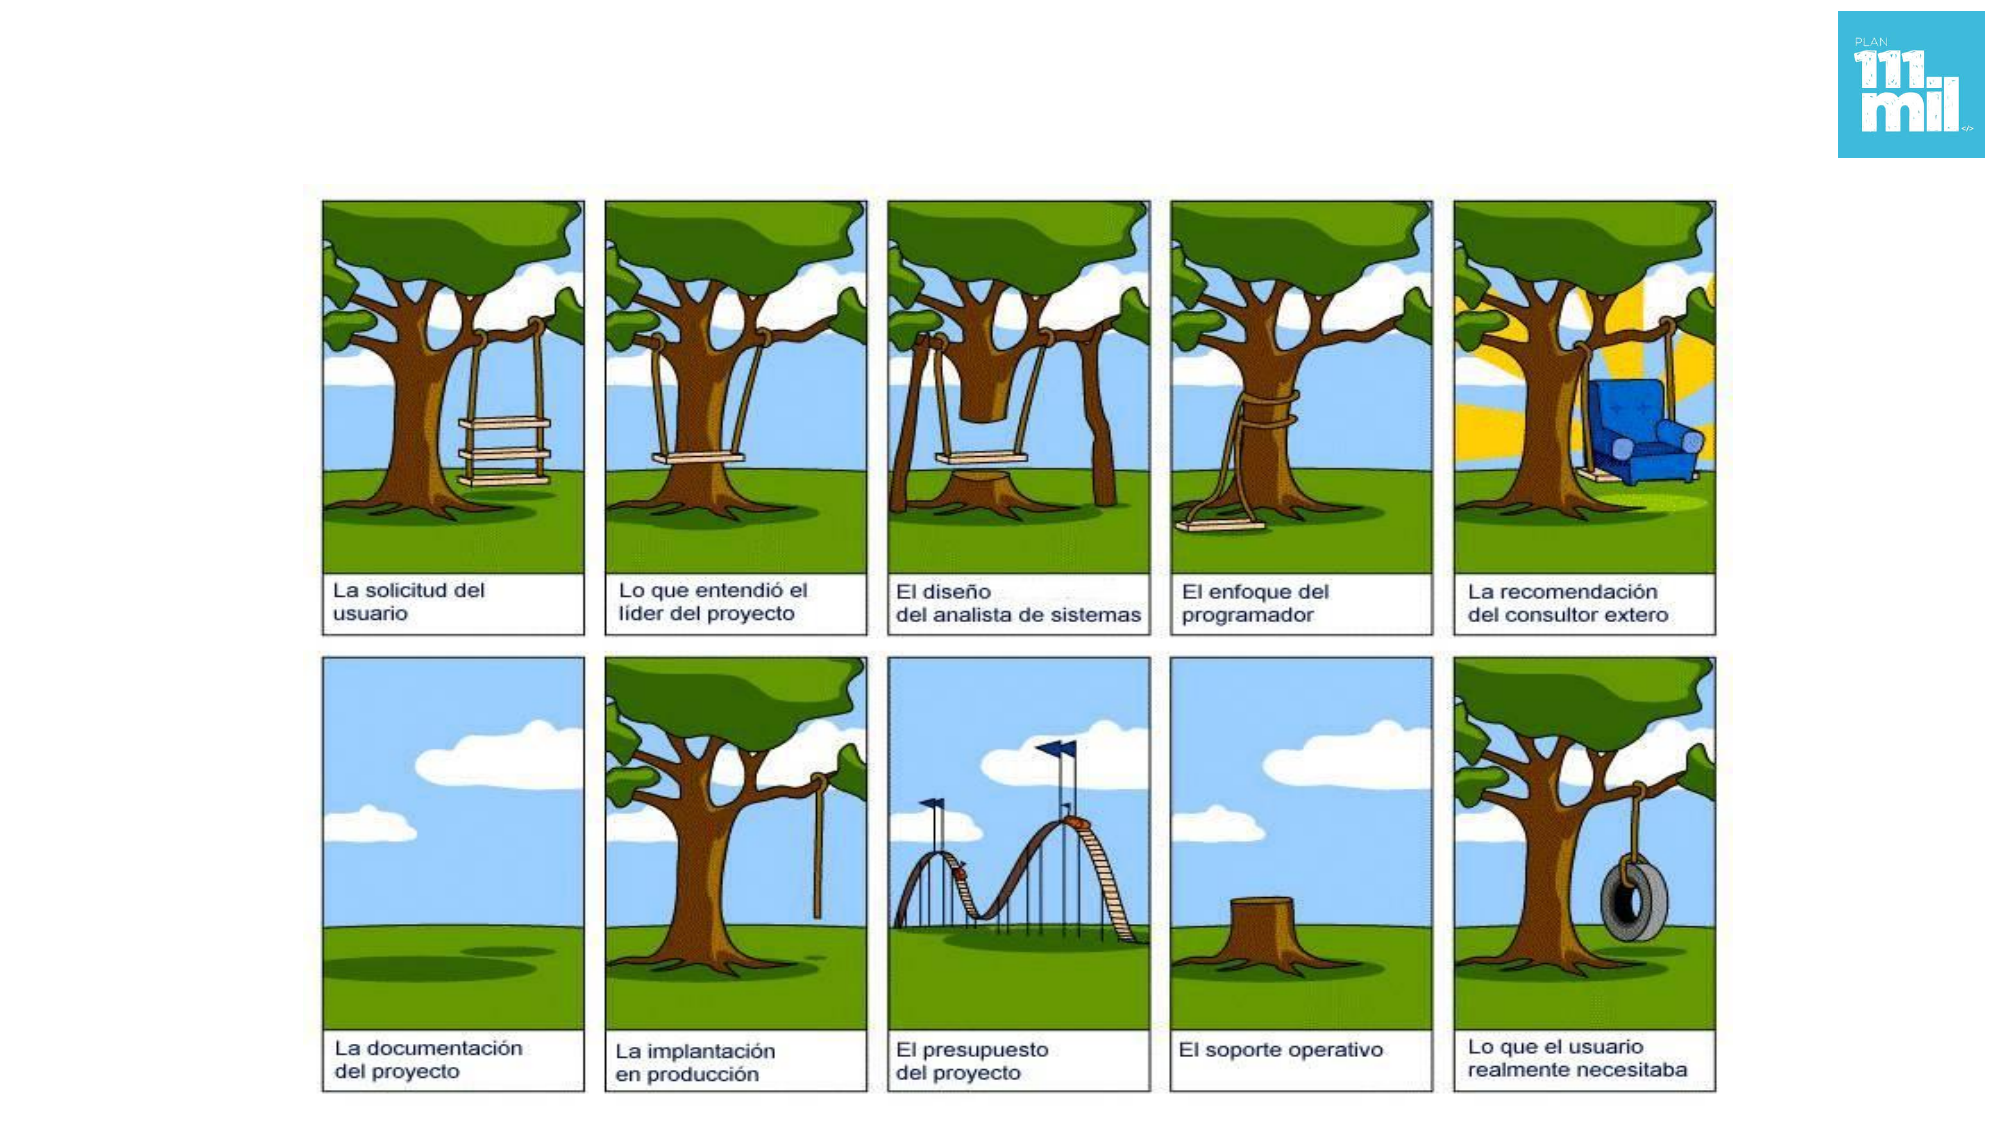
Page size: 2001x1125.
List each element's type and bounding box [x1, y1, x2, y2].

picture [302, 184, 1733, 1107]
picture [1838, 11, 1985, 158]
